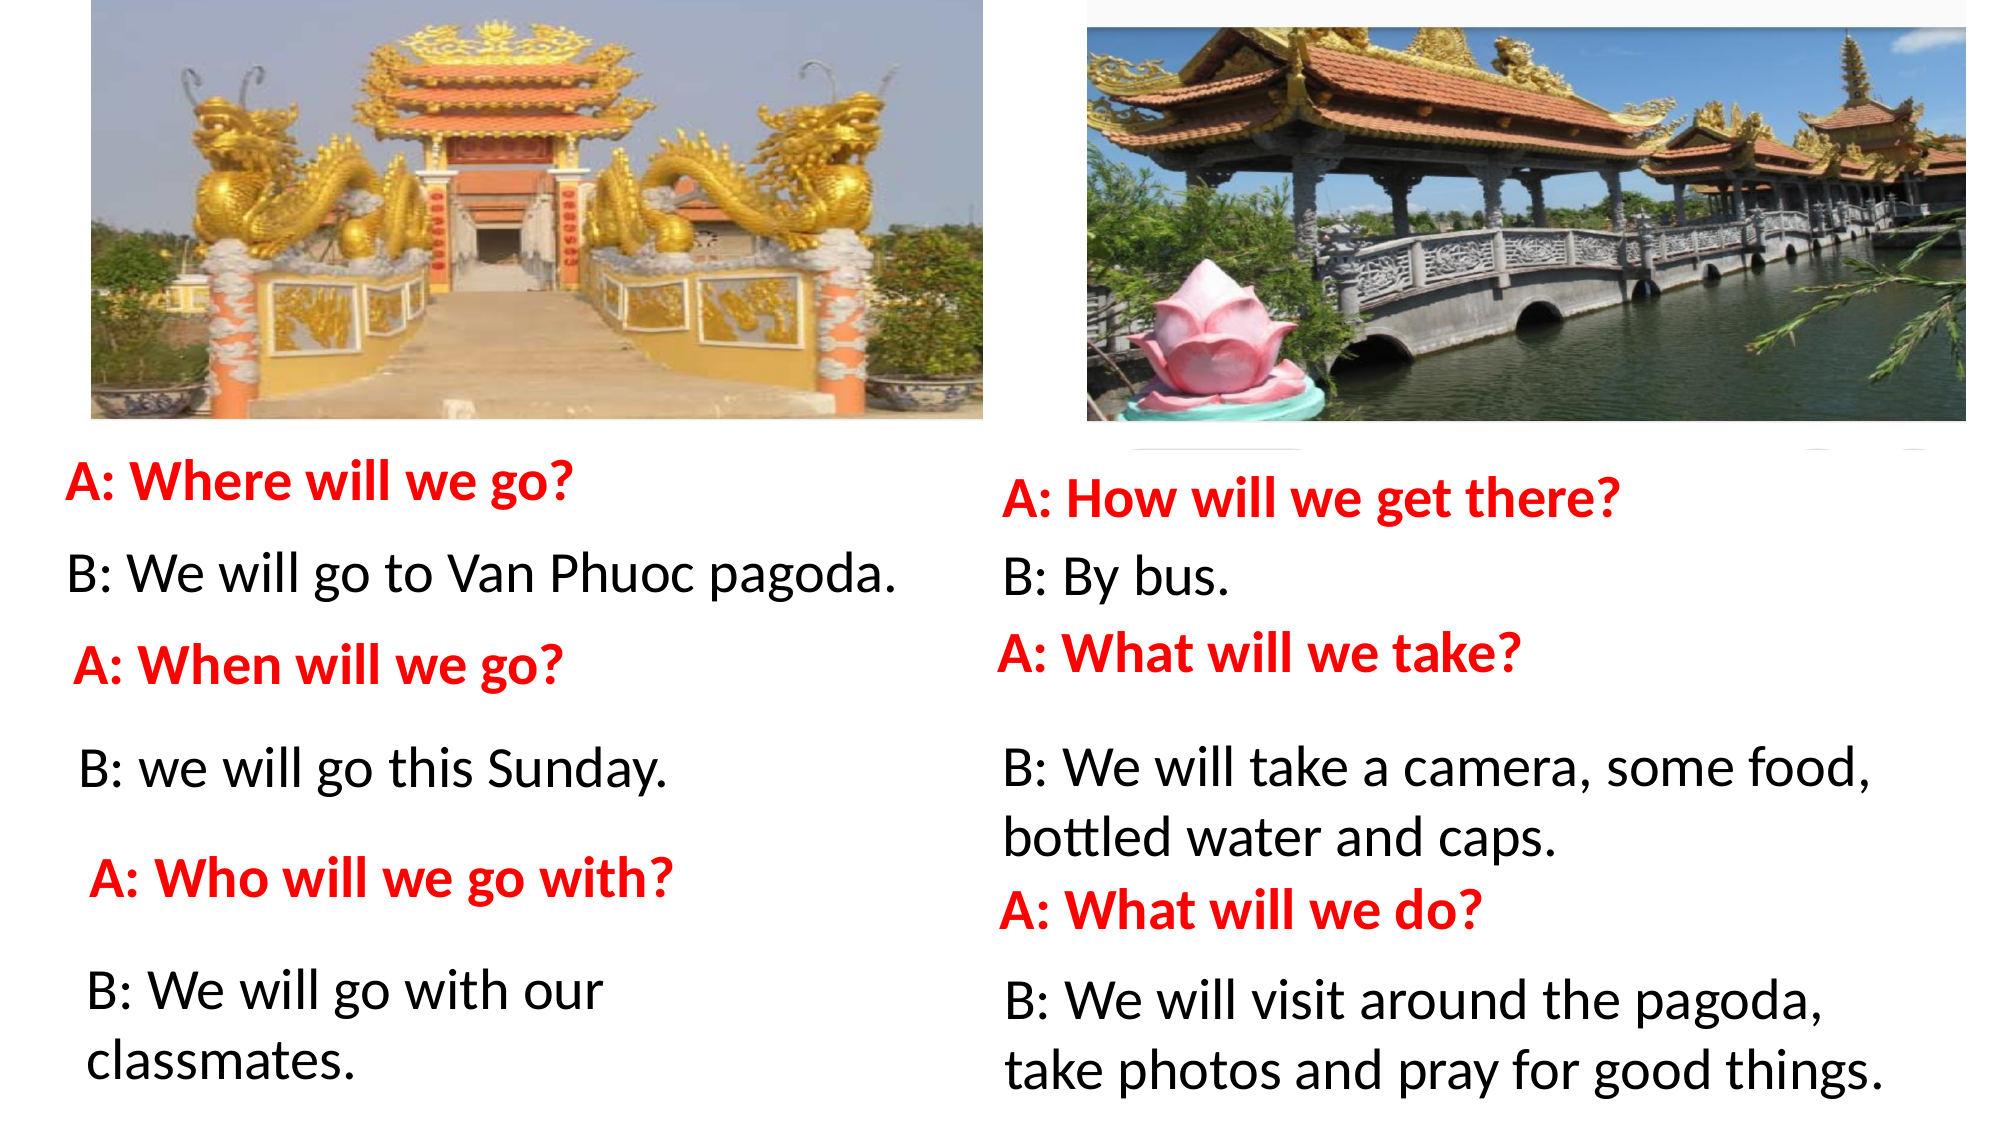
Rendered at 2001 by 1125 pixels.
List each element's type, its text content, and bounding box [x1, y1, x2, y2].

text_box A: Who will we go with? [74, 831, 943, 917]
text_box A: Where will we go? [50, 434, 799, 520]
picture [1087, 0, 1966, 450]
text_box B: We will go to Van Phuoc pagoda. [51, 526, 987, 612]
text_box B: We will go with our classmates. [71, 943, 744, 1099]
text_box B: we will go this Sunday. [63, 721, 827, 807]
text_box A: How will we get there? [987, 451, 1977, 537]
picture [91, 0, 983, 435]
text_box A: What will we do? [985, 863, 1731, 949]
text_box A: What will we take? [982, 606, 1874, 692]
text_box B: We will visit around the pagoda, take photos and pray for good things. [989, 954, 2000, 1109]
text_box A: When will we go? [58, 619, 820, 704]
text_box B: By bus. [987, 529, 1610, 606]
text_box B: We will take a camera, some food, bottled water and caps. [987, 720, 2000, 876]
